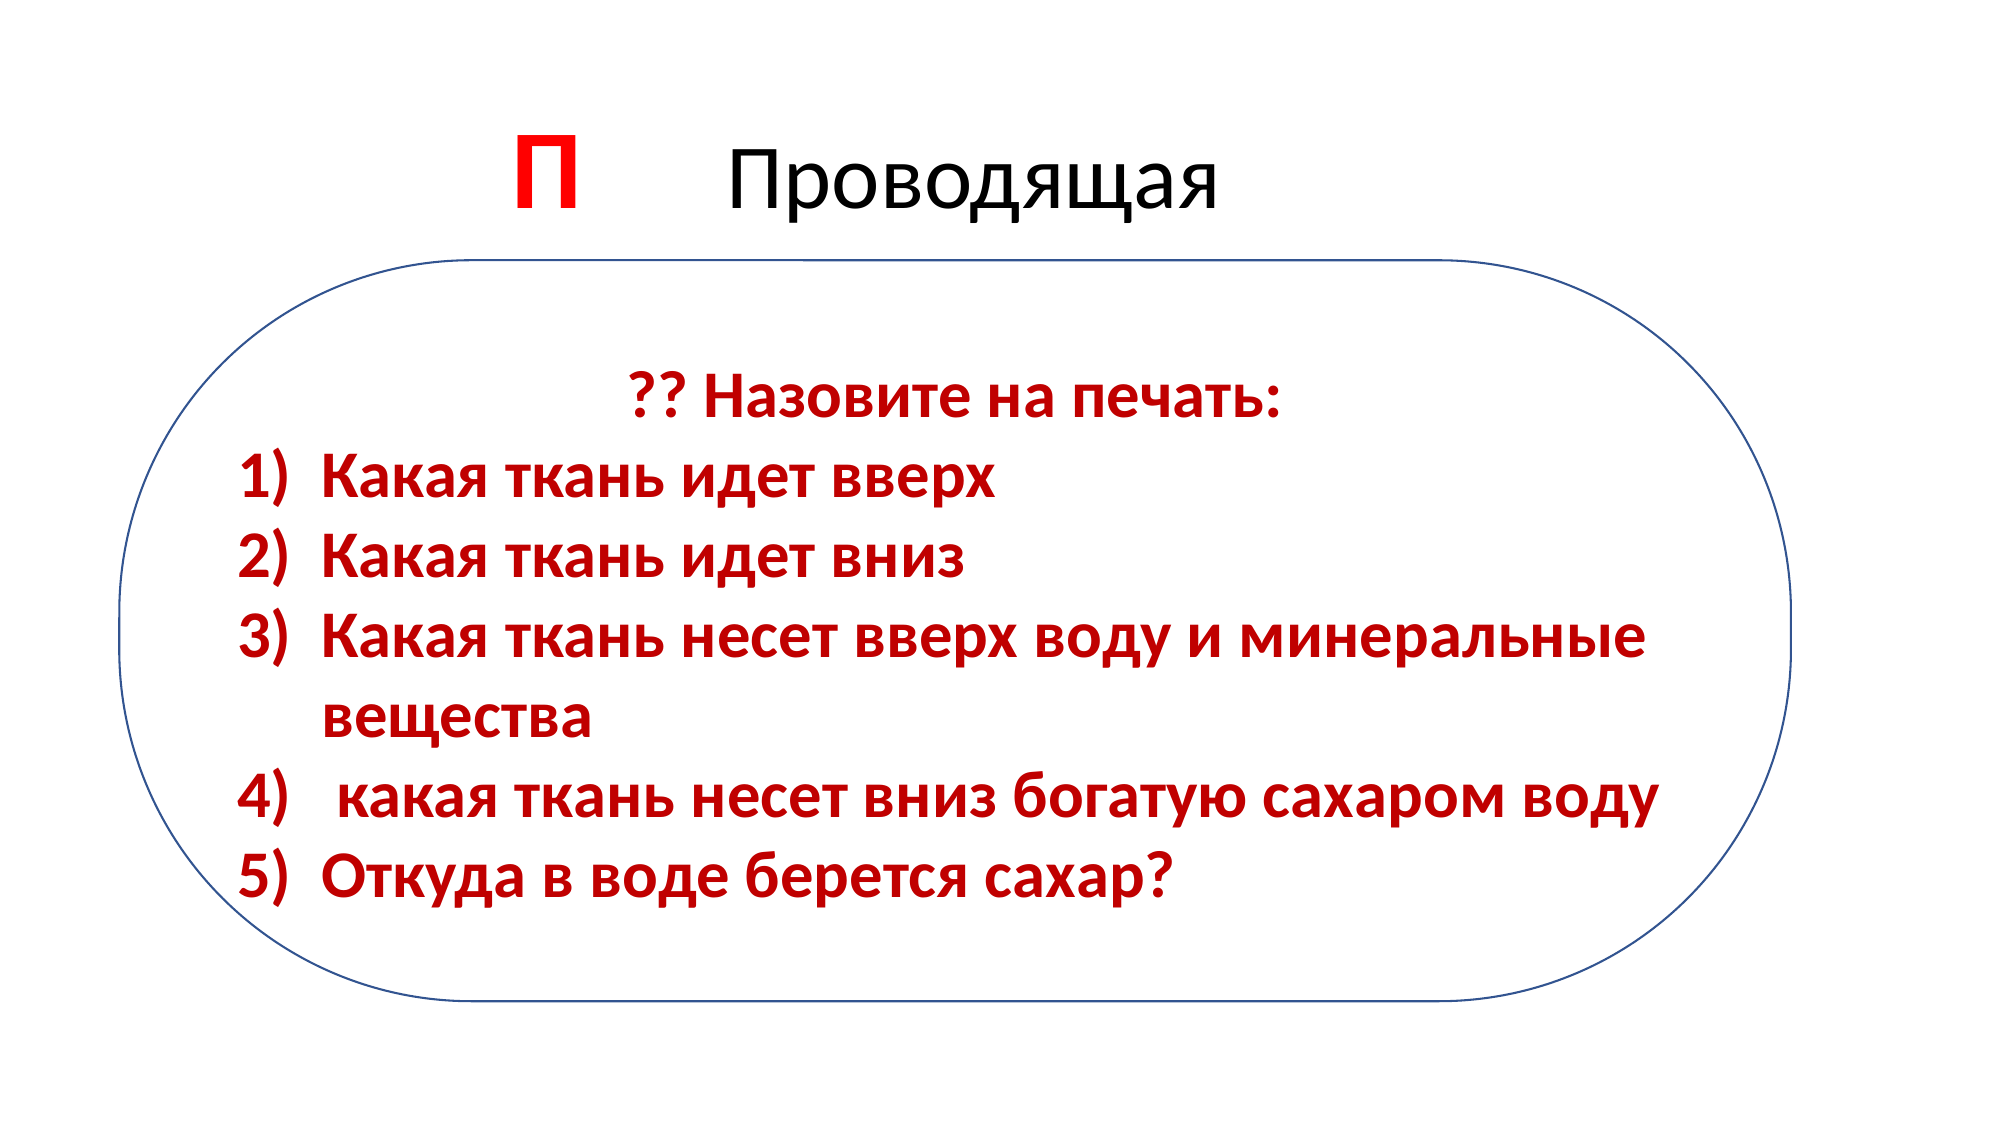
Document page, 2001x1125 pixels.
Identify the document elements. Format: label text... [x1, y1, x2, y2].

text_box ?? Назовите на печать: Какая ткань идет вверх Какая ткань идет вниз Какая ткань несет вверх воду и минеральные вещества какая ткань несет вниз богатую сахаром воду Откуда в воде берется сахар? [118, 259, 1792, 1003]
text_box П Проводящая [496, 88, 1279, 239]
